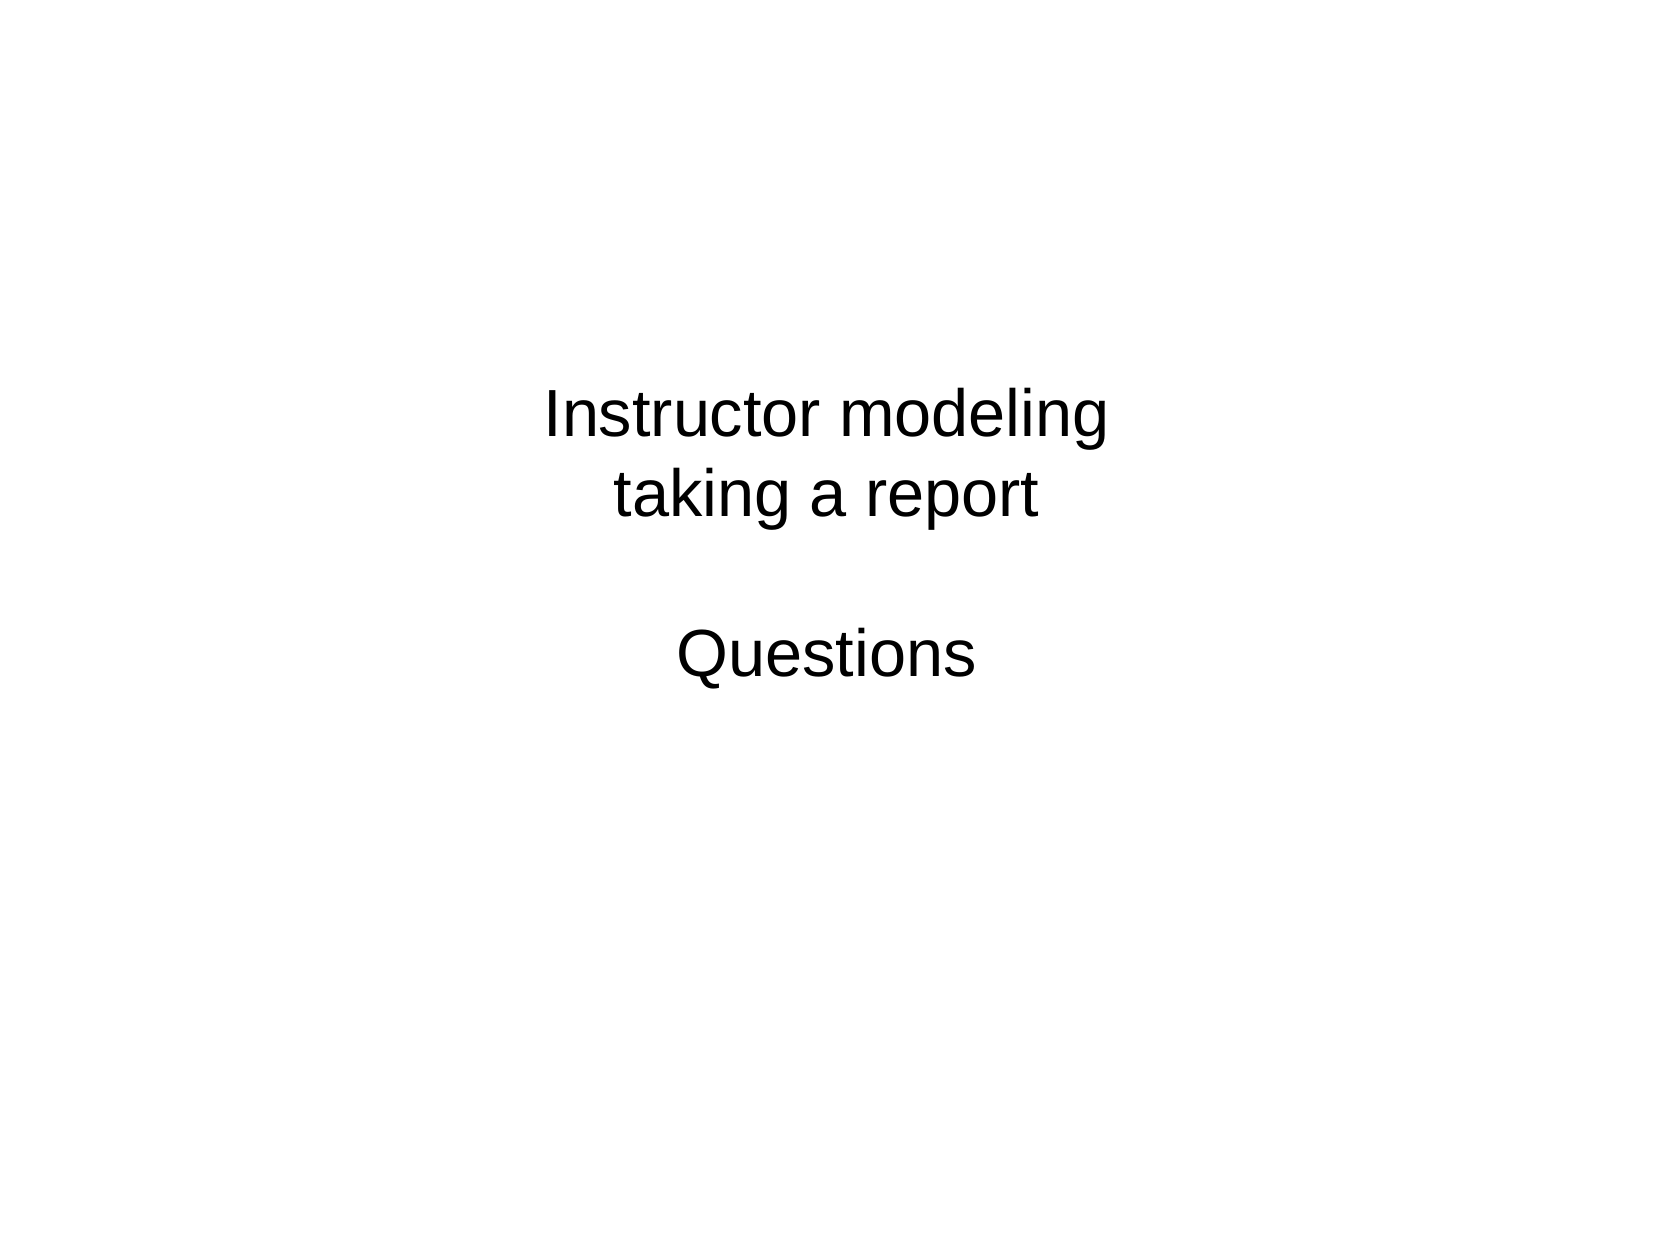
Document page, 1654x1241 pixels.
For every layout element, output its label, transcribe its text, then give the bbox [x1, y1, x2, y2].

text_box Instructor modeling taking a report Questions [82, 369, 1571, 690]
